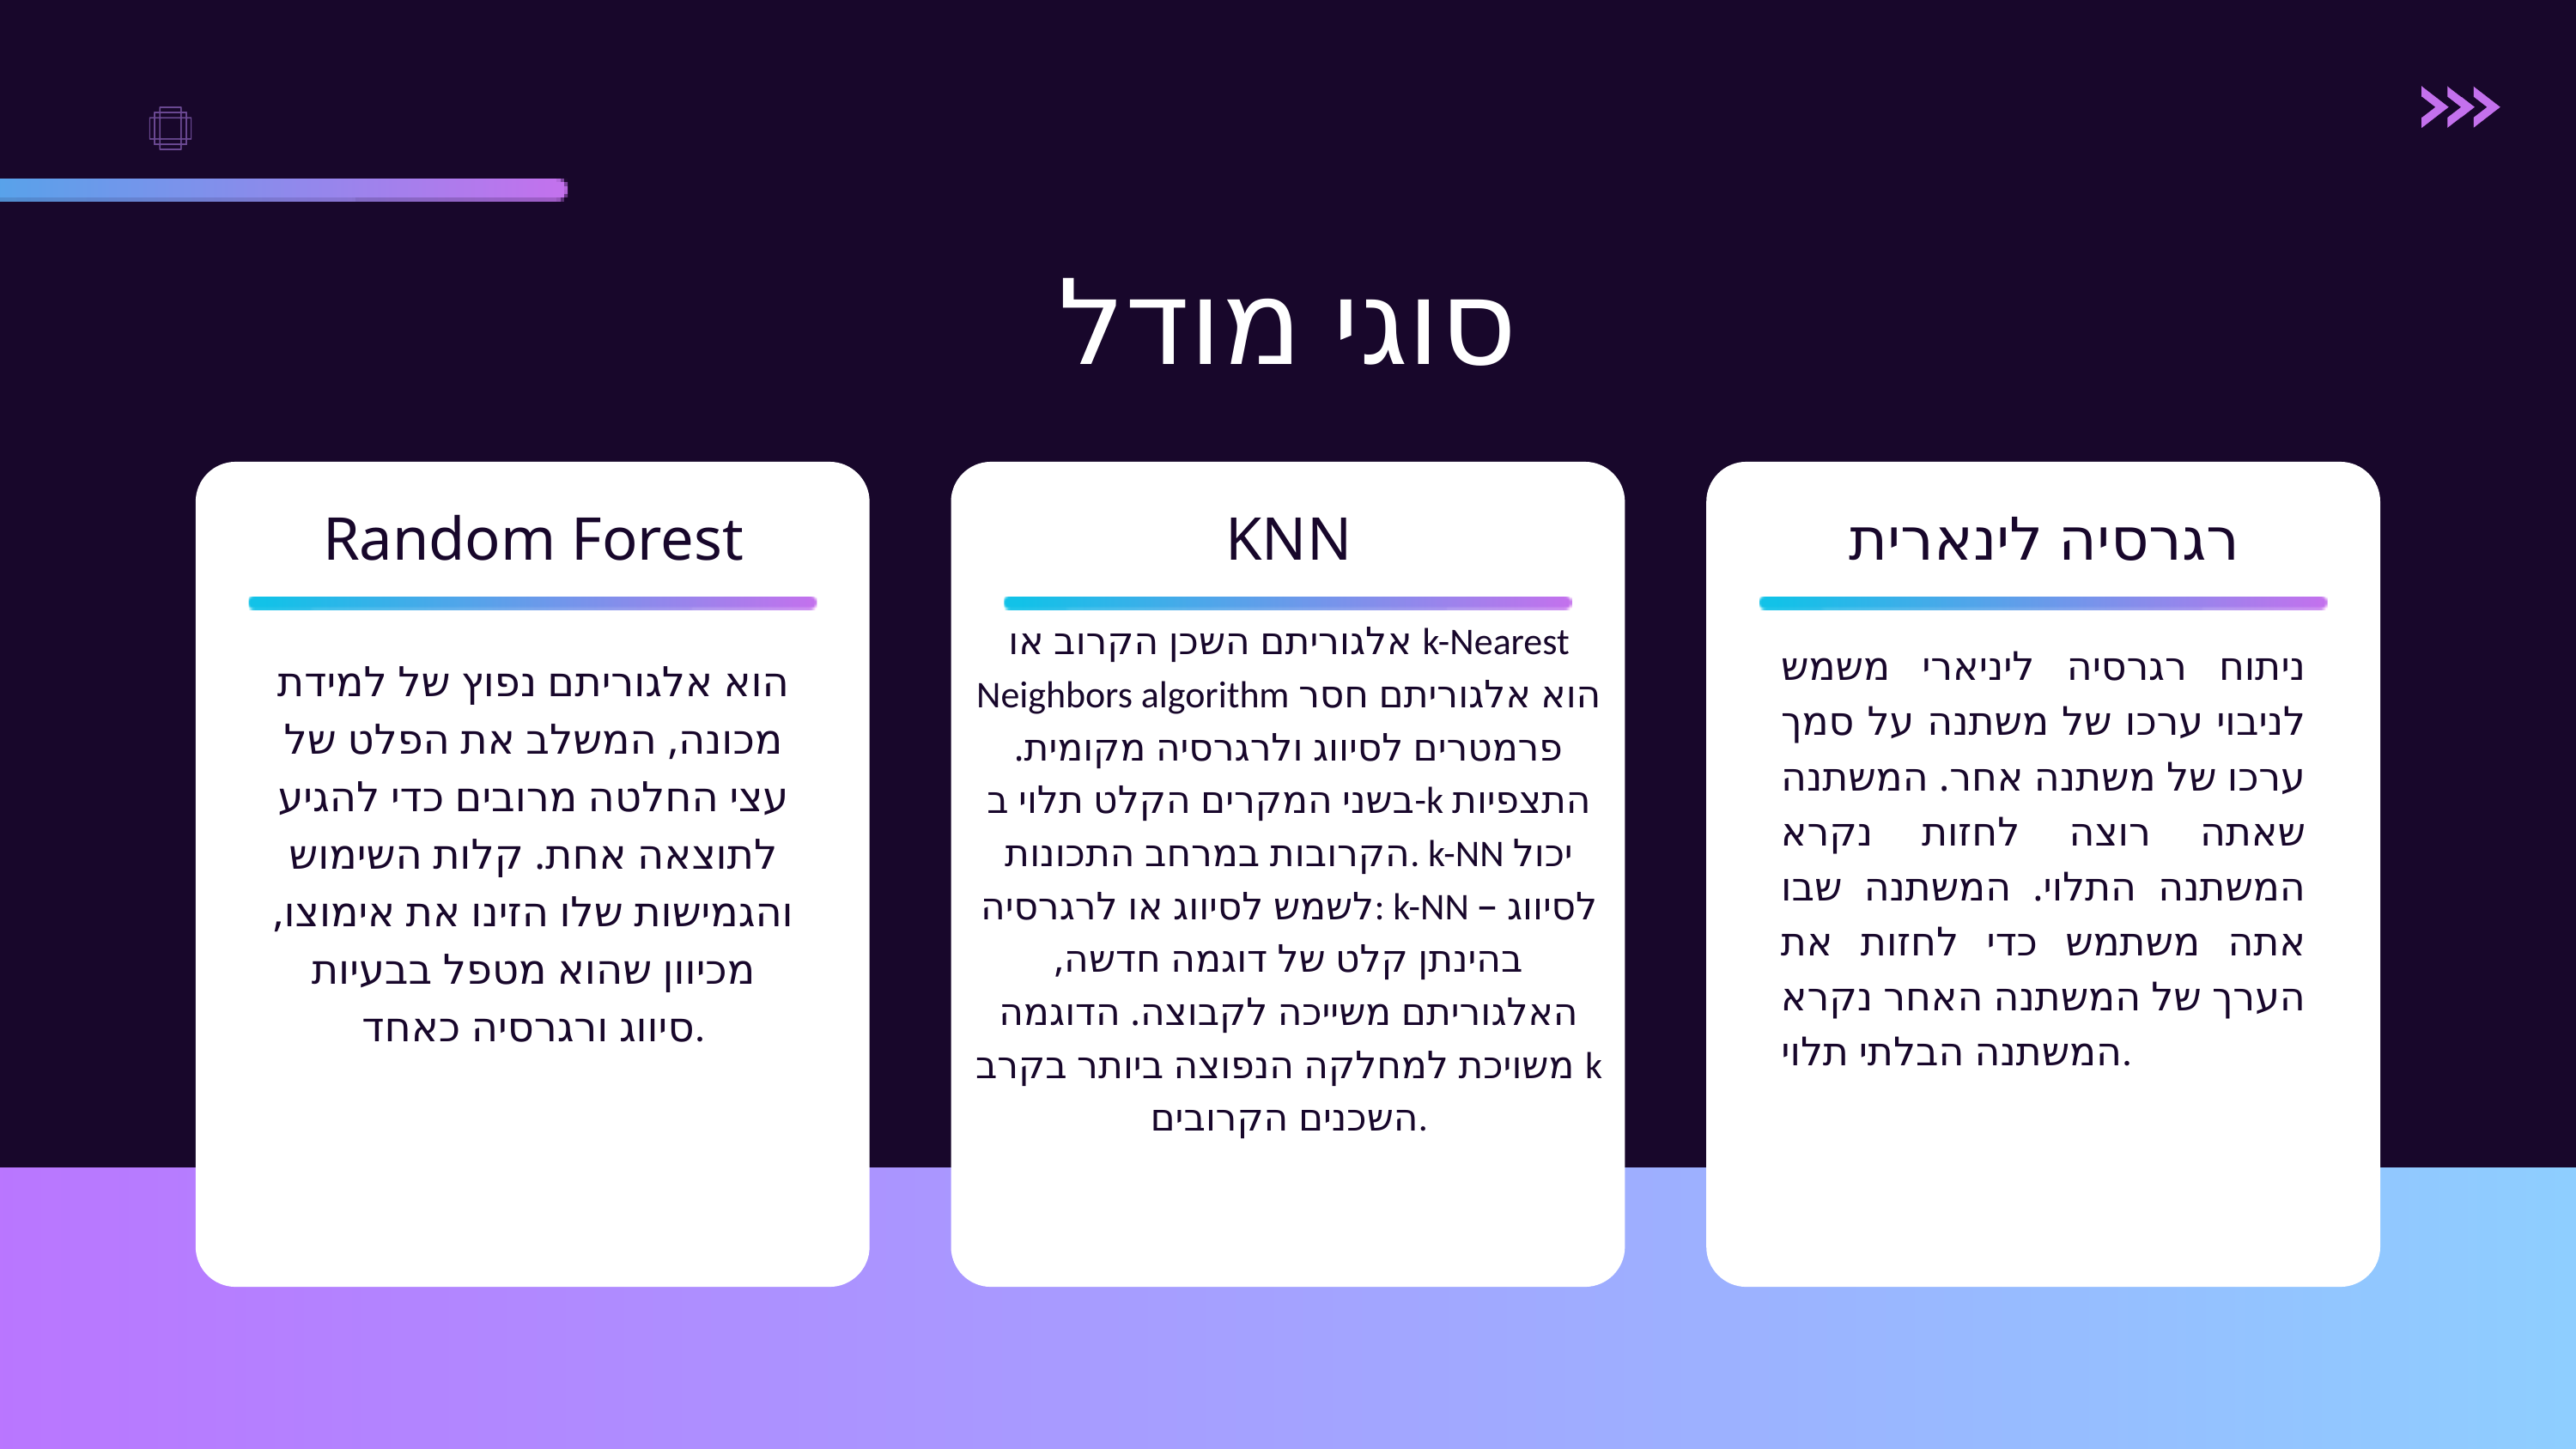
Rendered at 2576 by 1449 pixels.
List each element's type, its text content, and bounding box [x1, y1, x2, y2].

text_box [195, 461, 870, 1288]
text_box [951, 461, 1625, 1288]
text_box [0, 179, 568, 202]
text_box [0, 1167, 2576, 1449]
text_box [2421, 86, 2500, 129]
text_box [149, 106, 192, 150]
text_box סוגי מודל [144, 246, 2432, 389]
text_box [1705, 461, 2381, 1288]
